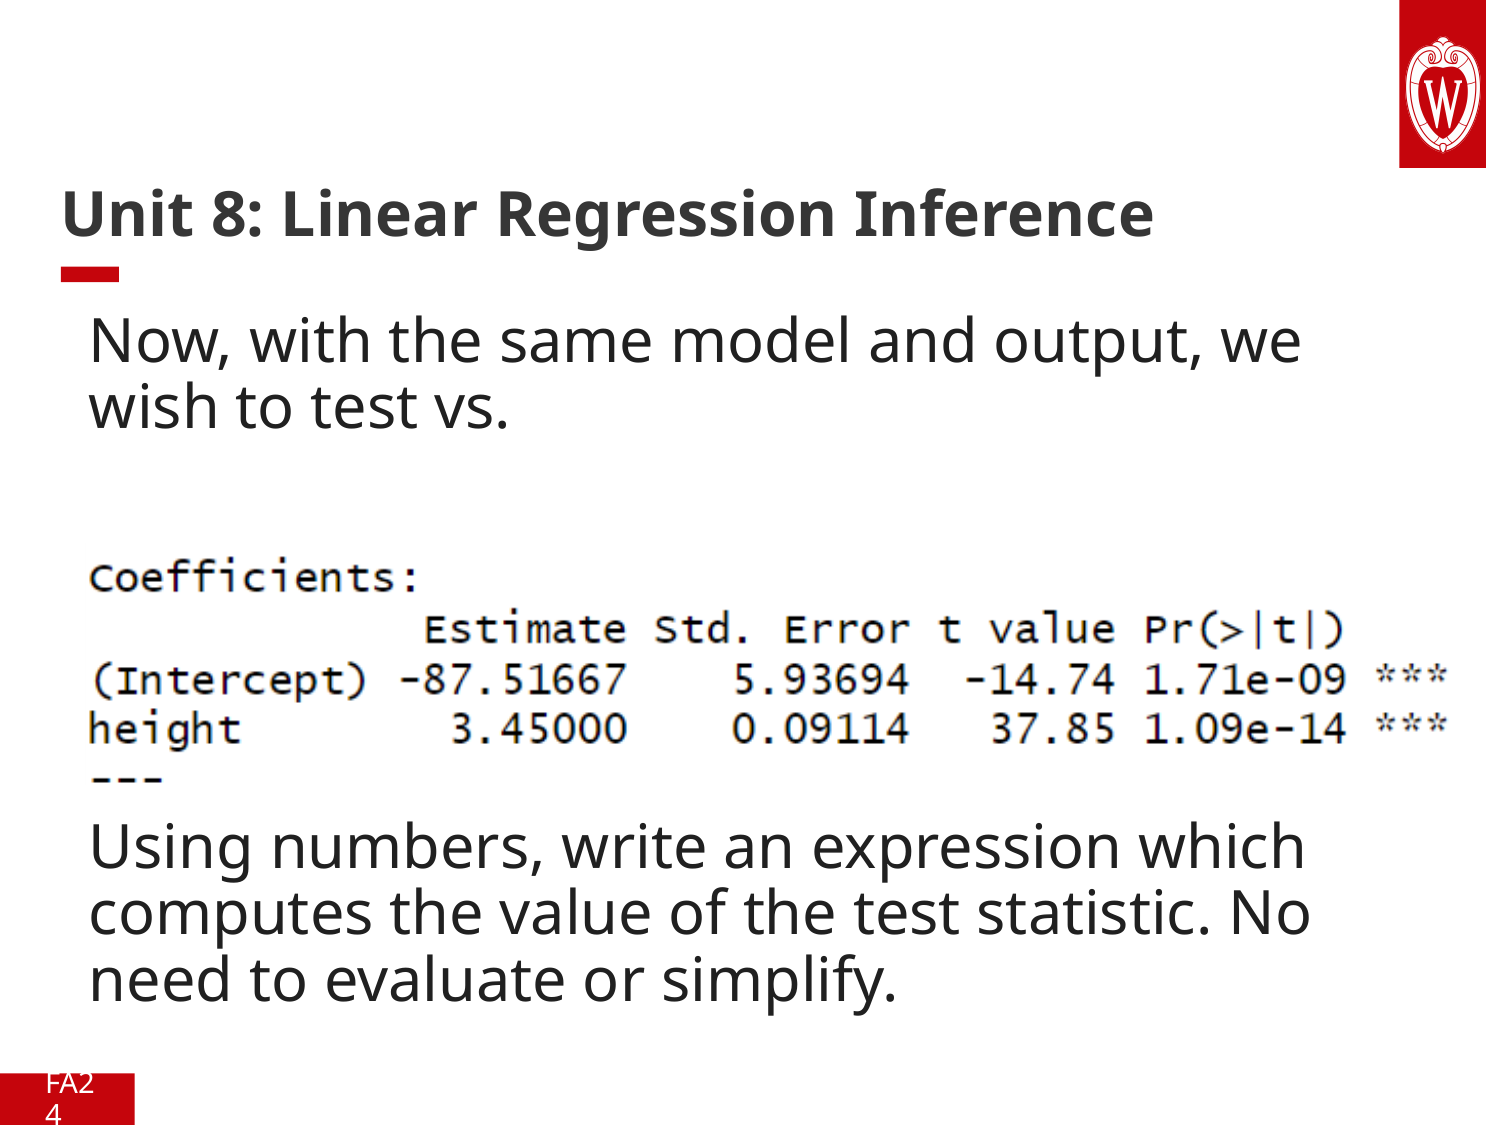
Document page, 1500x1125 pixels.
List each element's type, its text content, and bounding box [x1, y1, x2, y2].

title Unit 8: Linear Regression Inference [60, 75, 1374, 250]
picture [84, 543, 1463, 785]
picture [1405, 36, 1481, 154]
list FA24 [0, 1073, 135, 1125]
